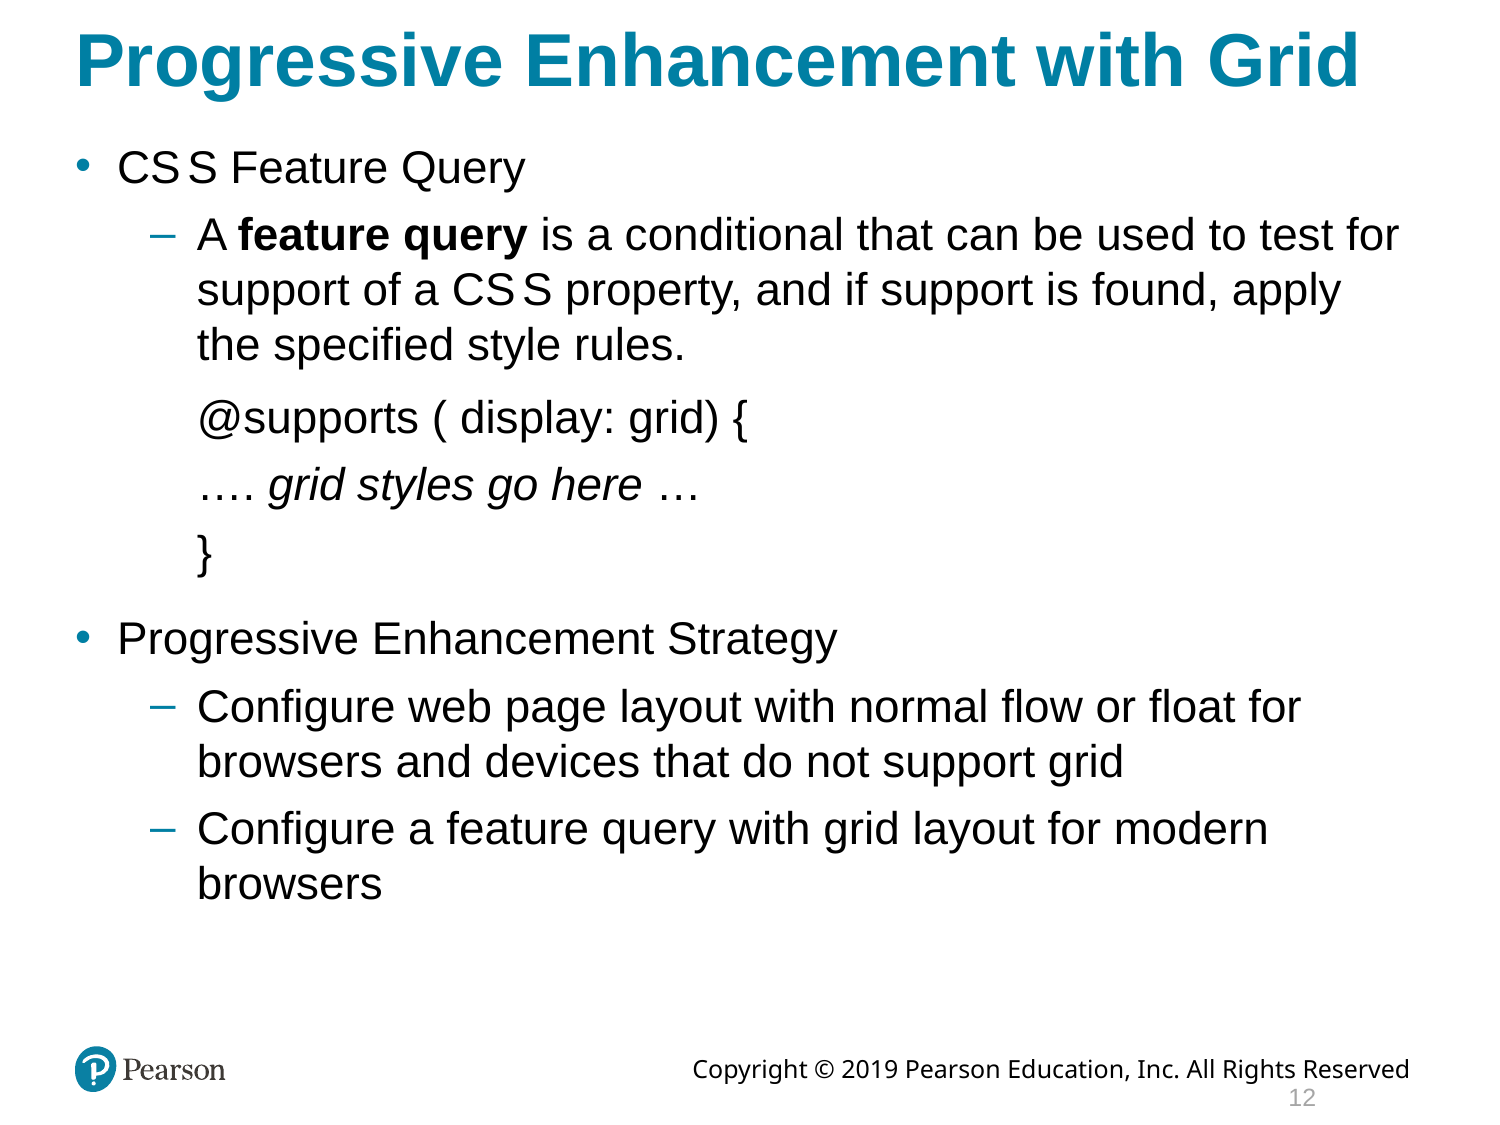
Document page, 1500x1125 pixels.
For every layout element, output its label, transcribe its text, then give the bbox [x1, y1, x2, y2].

title Progressive Enhancement with Grid [75, 0, 1413, 102]
list @supports ( display: grid) { …. grid styles go here … } Progressive Enhancement Strategy Configure web page layout with normal flow or float for browsers and devices that do not support grid Configure a feature query with grid layout for modern browsers [75, 387, 1413, 1026]
list C S S Feature Query A feature query is a conditional that can be used to test for support of a C S S property, and if support is found, apply the specified style rules. [75, 137, 1413, 387]
